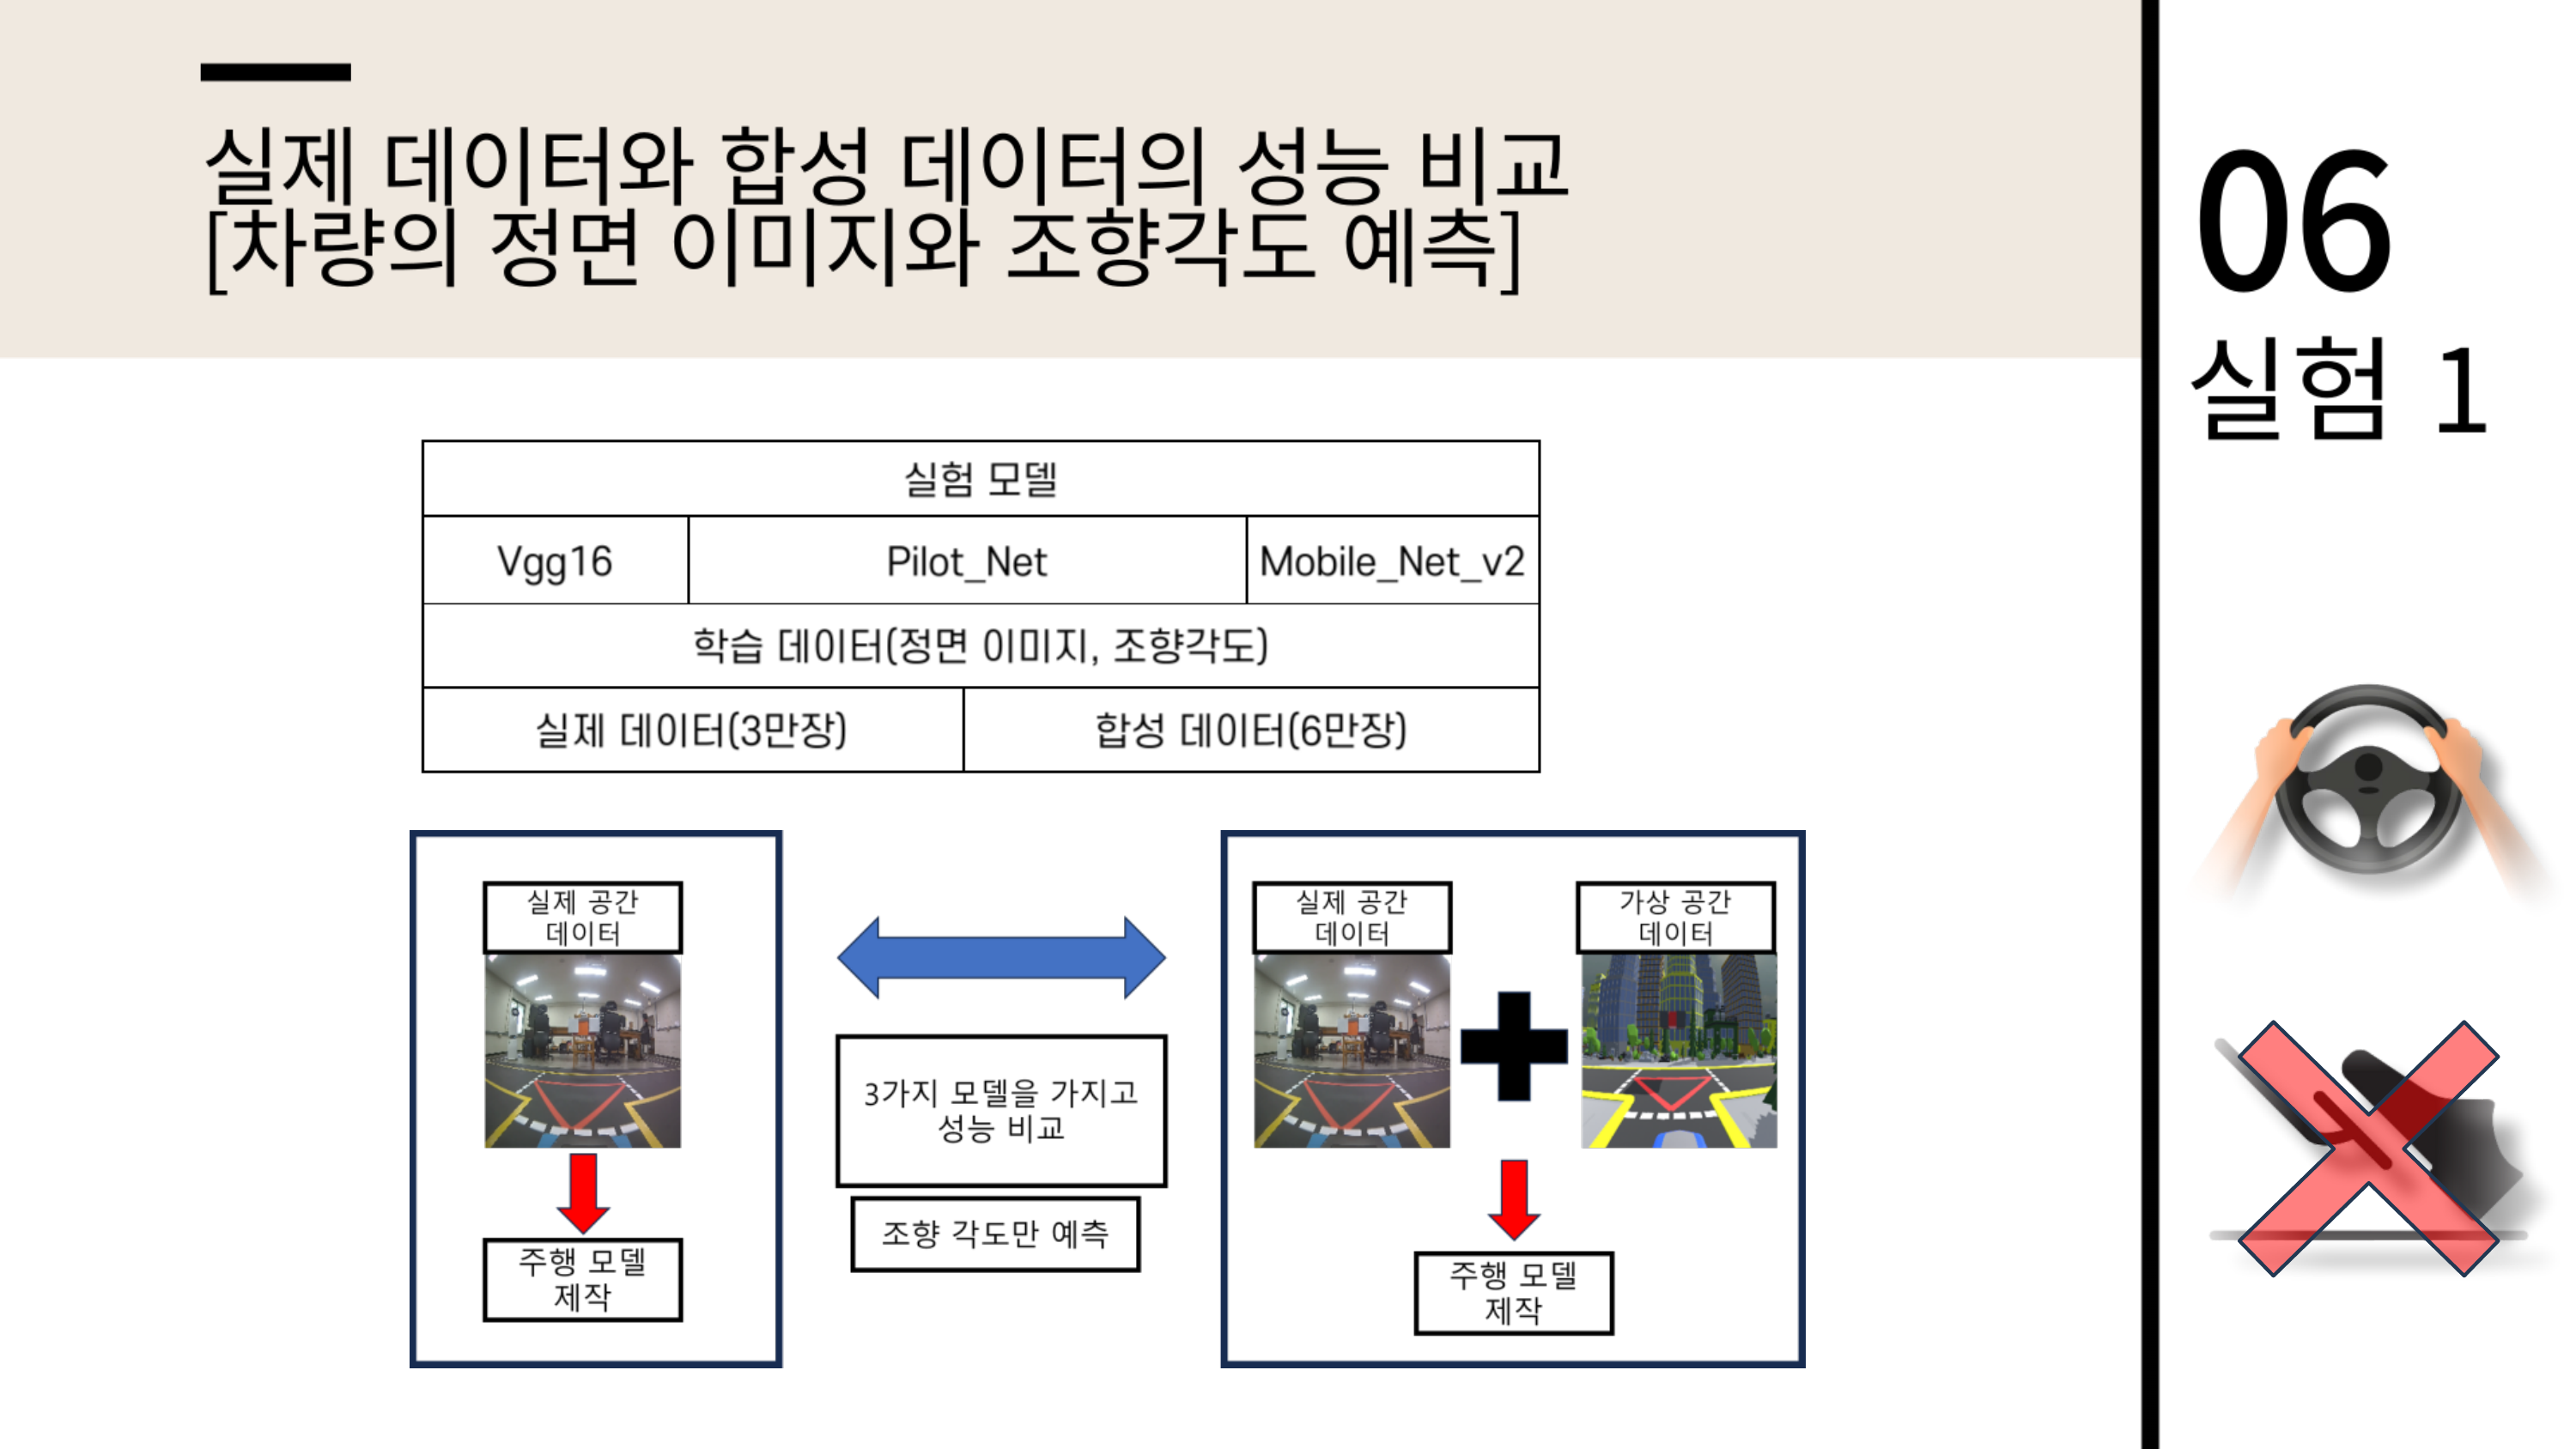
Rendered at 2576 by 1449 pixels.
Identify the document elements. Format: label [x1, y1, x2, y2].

text_box [2183, 627, 2555, 904]
text_box [0, 0, 1926, 273]
text_box [2115, 0, 2185, 1449]
picture [2144, 0, 2576, 1449]
text_box [410, 830, 1806, 1368]
text_box [2183, 951, 2555, 1323]
text_box [200, 37, 351, 70]
picture [0, 0, 2115, 1449]
